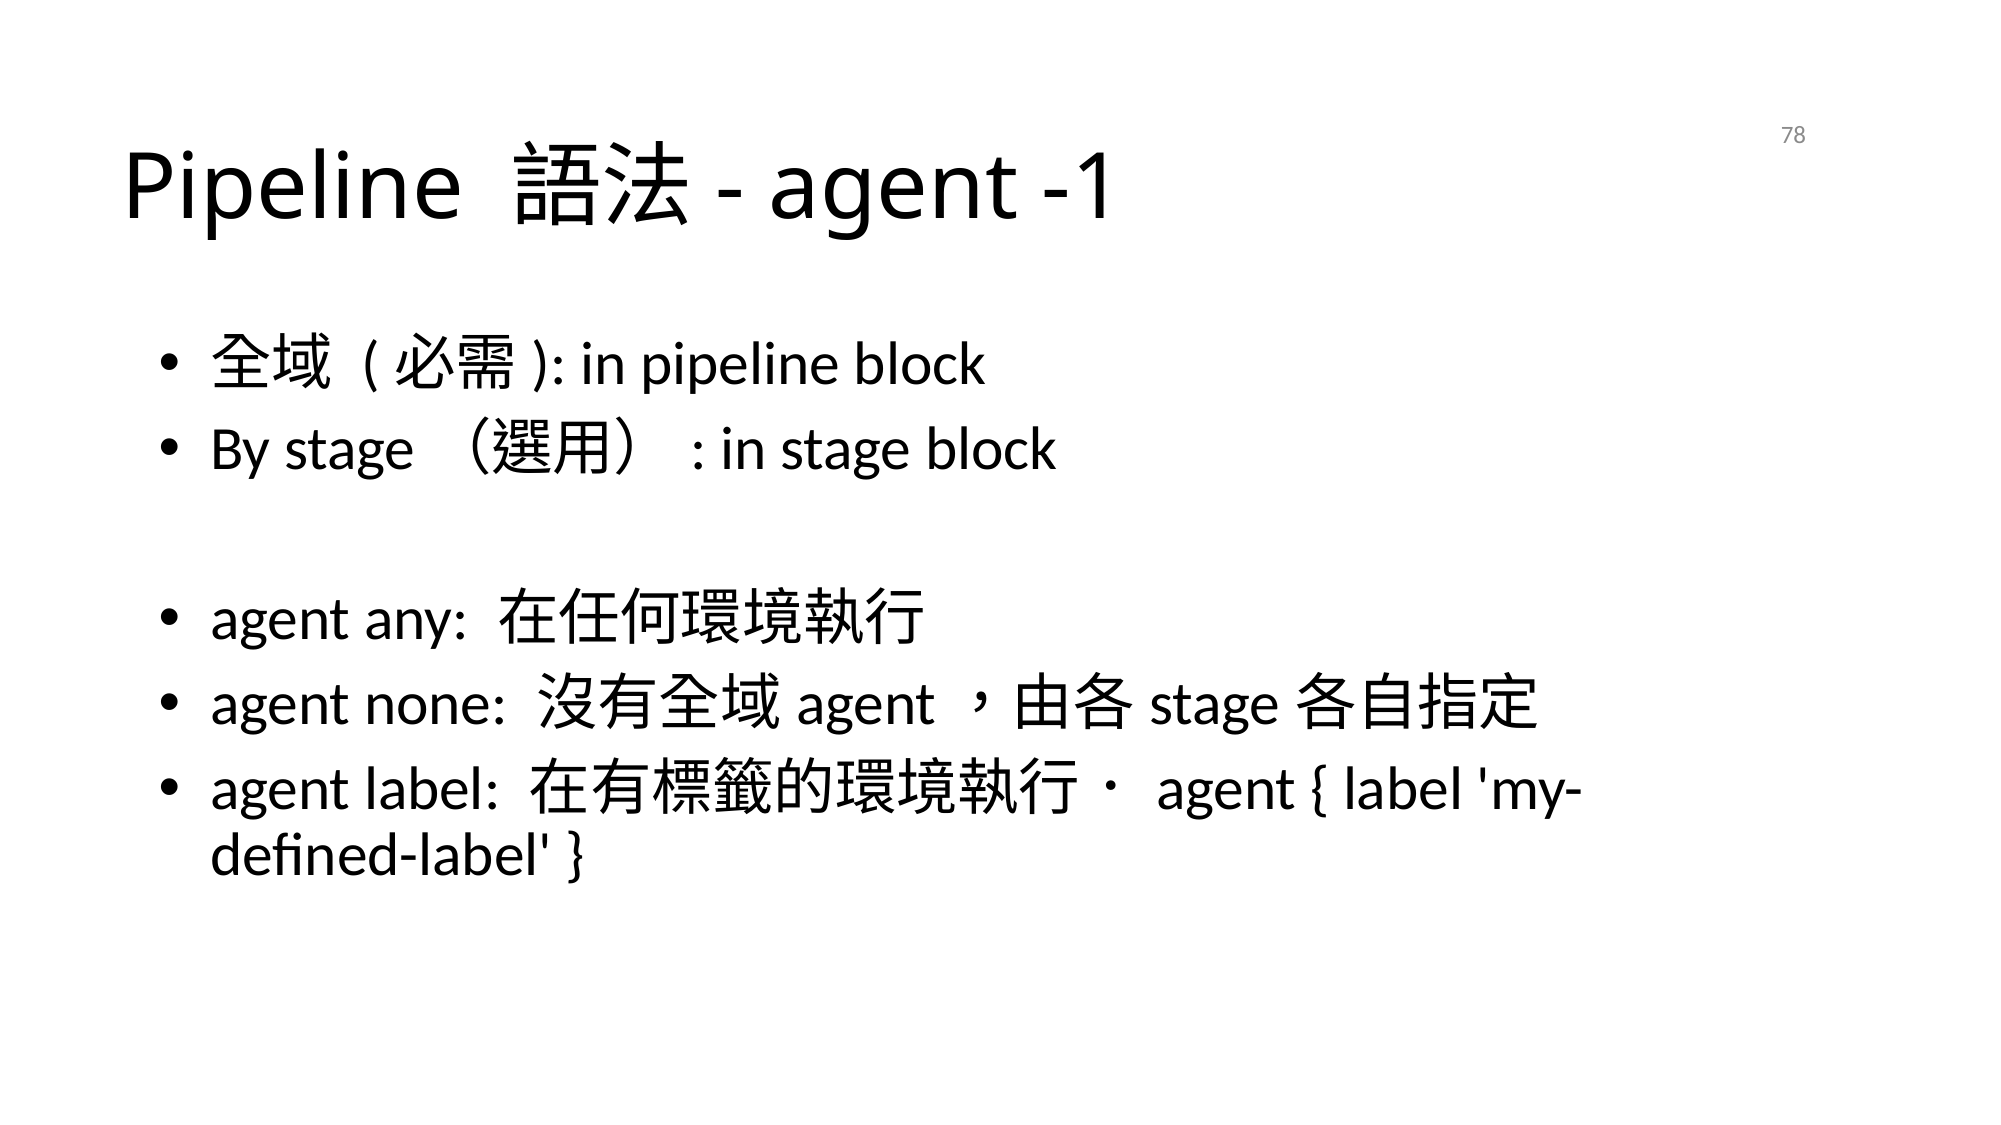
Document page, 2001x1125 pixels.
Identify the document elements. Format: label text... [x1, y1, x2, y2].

list 全域 (必需): in pipeline block By stage（選用）: in stage block agent any: 在任何環境執行 agent none: 沒有全域agent，由各stage各自指定 agent label: 在有標籤的環境執行．agent { label 'my-defined-label' } [143, 324, 1612, 1013]
slide_number 78 [1712, 92, 1822, 175]
title Pipeline 語法- agent -1 [106, 74, 1649, 304]
